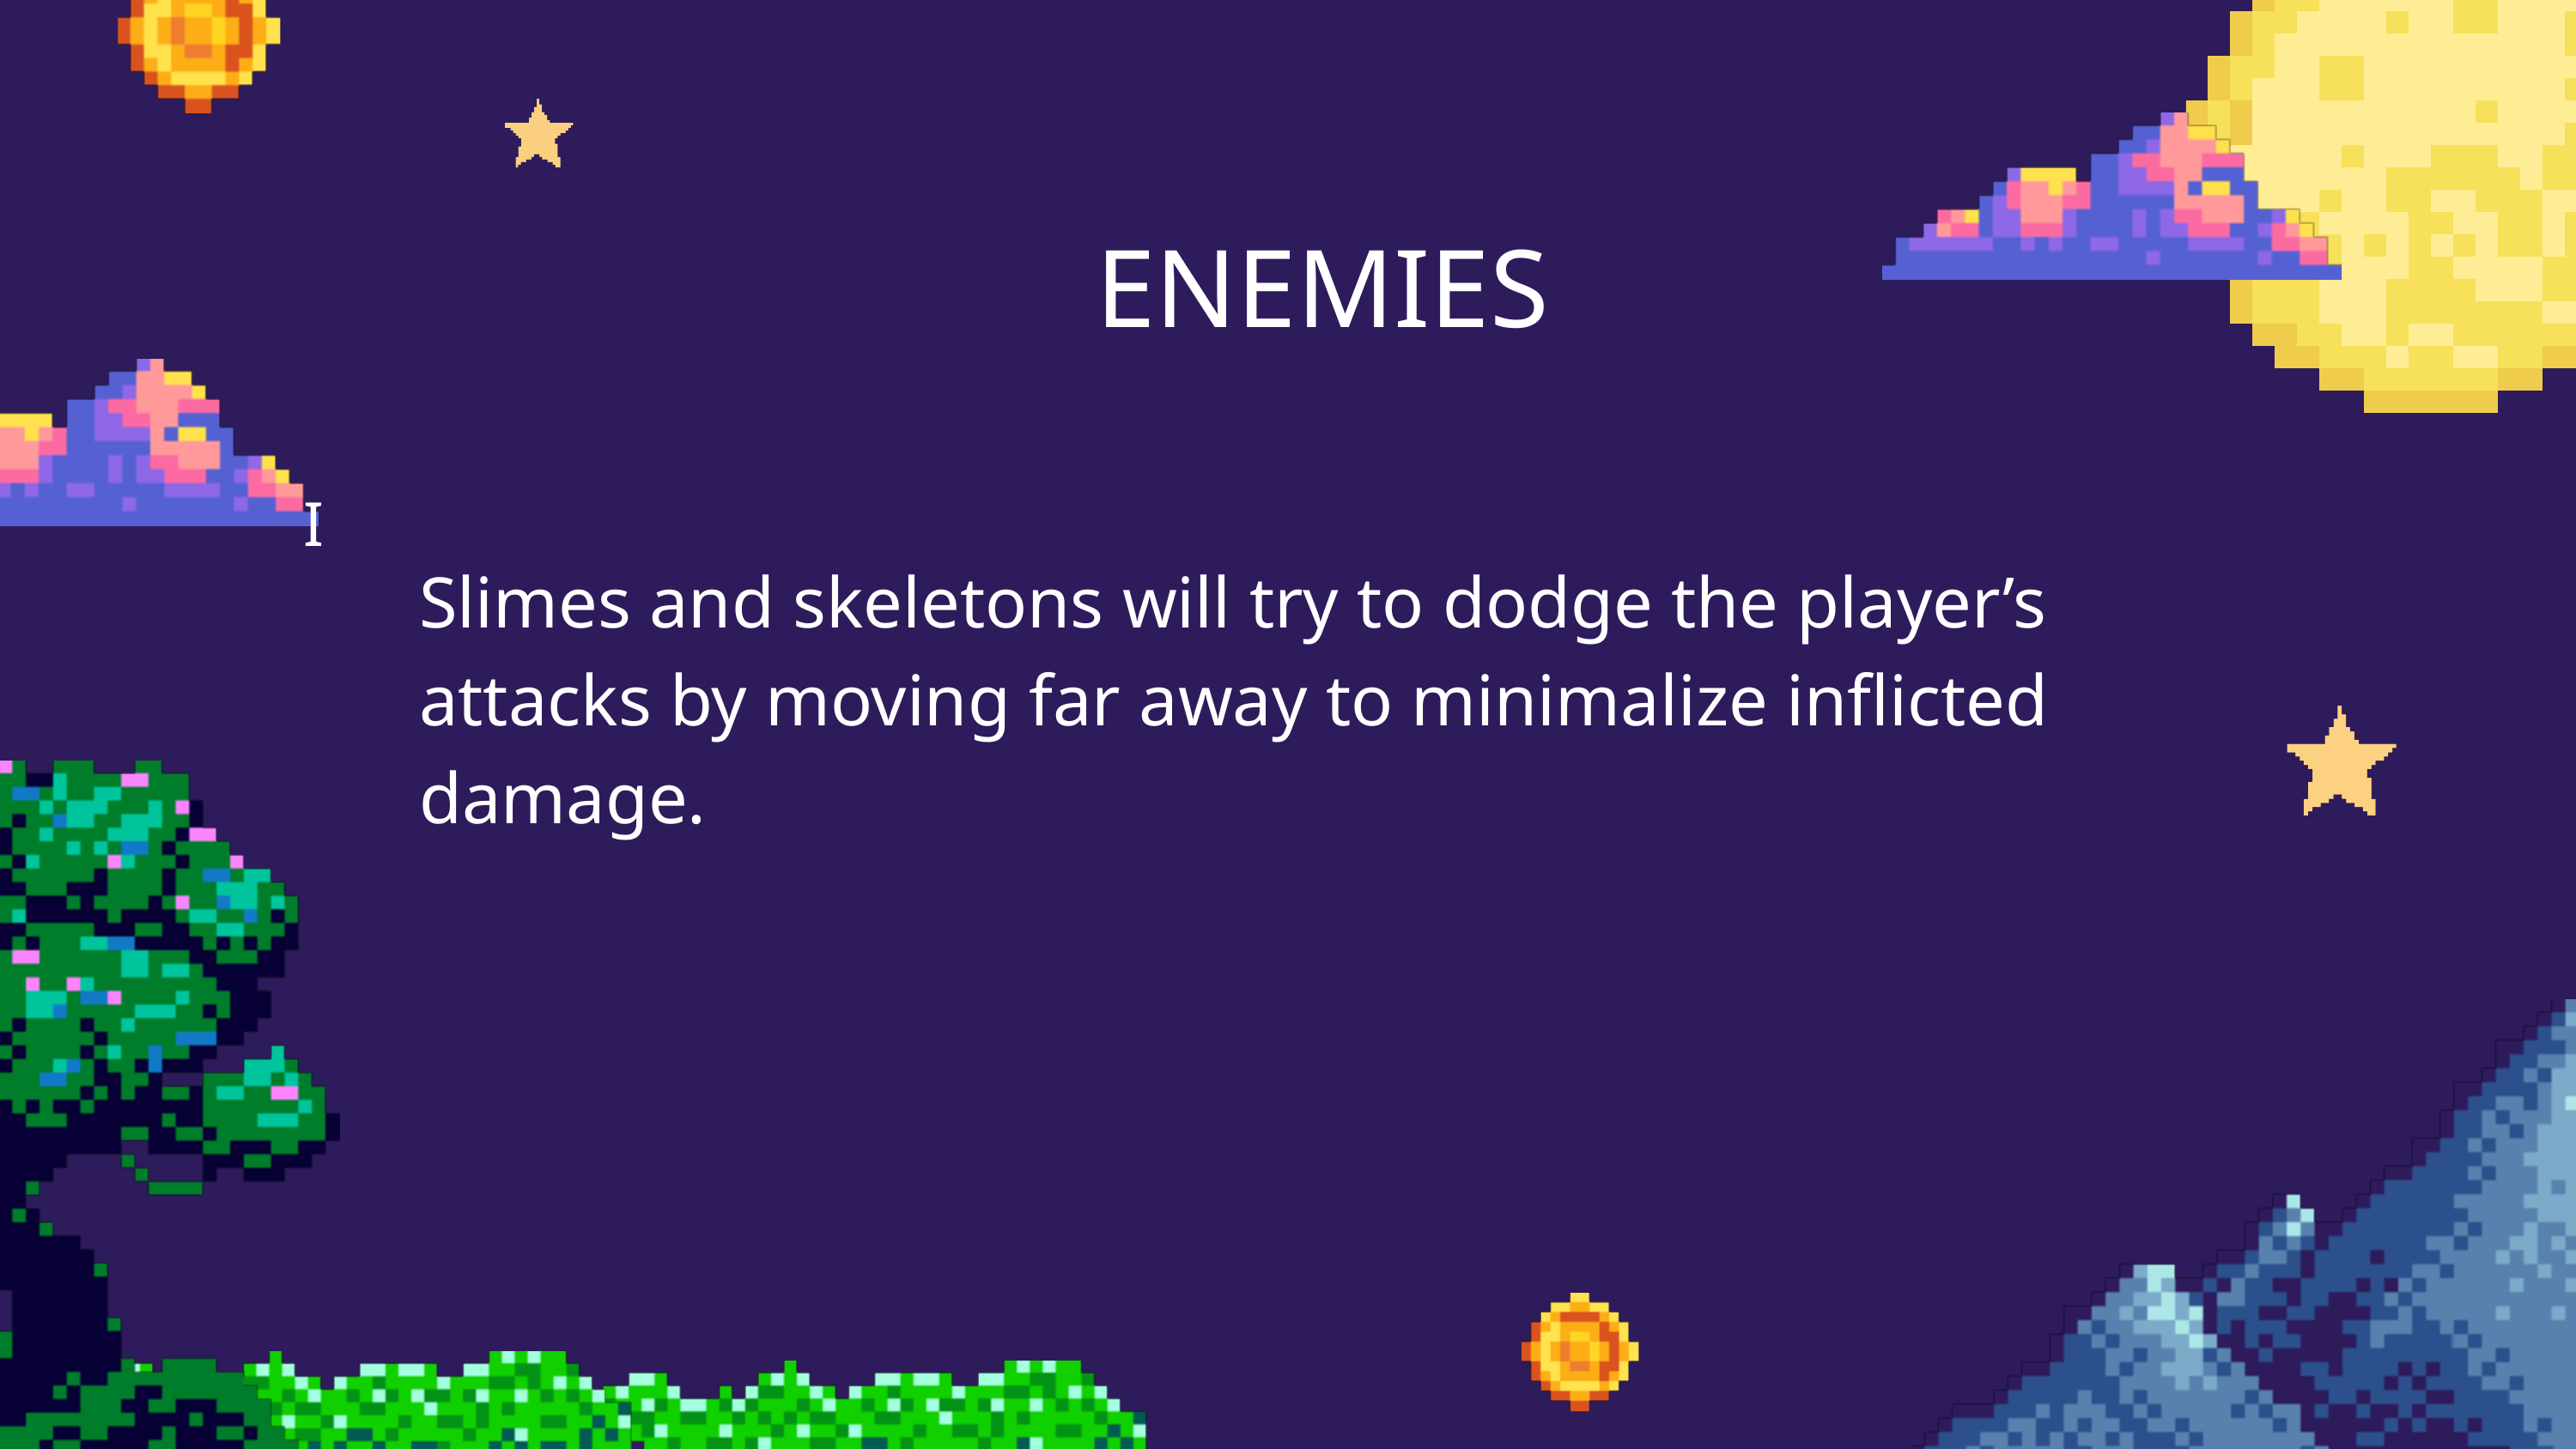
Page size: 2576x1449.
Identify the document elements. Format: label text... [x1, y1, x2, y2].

text_box [645, 1361, 1160, 1449]
text_box [1521, 1293, 1639, 1411]
text_box ENEMIES [372, 227, 2274, 349]
text_box [0, 359, 319, 526]
text_box Slimes and skeletons will try to dodge the player’s attacks by moving far away to minimalize inflicted damage. [419, 544, 2226, 838]
text_box [118, 0, 281, 113]
text_box [2287, 706, 2397, 815]
text_box I [303, 473, 2342, 559]
text_box [1911, 999, 2576, 1449]
text_box [1881, 112, 2342, 280]
text_box [505, 99, 574, 167]
text_box [0, 761, 341, 1449]
text_box [2185, 0, 2576, 413]
text_box [341, 1351, 645, 1449]
